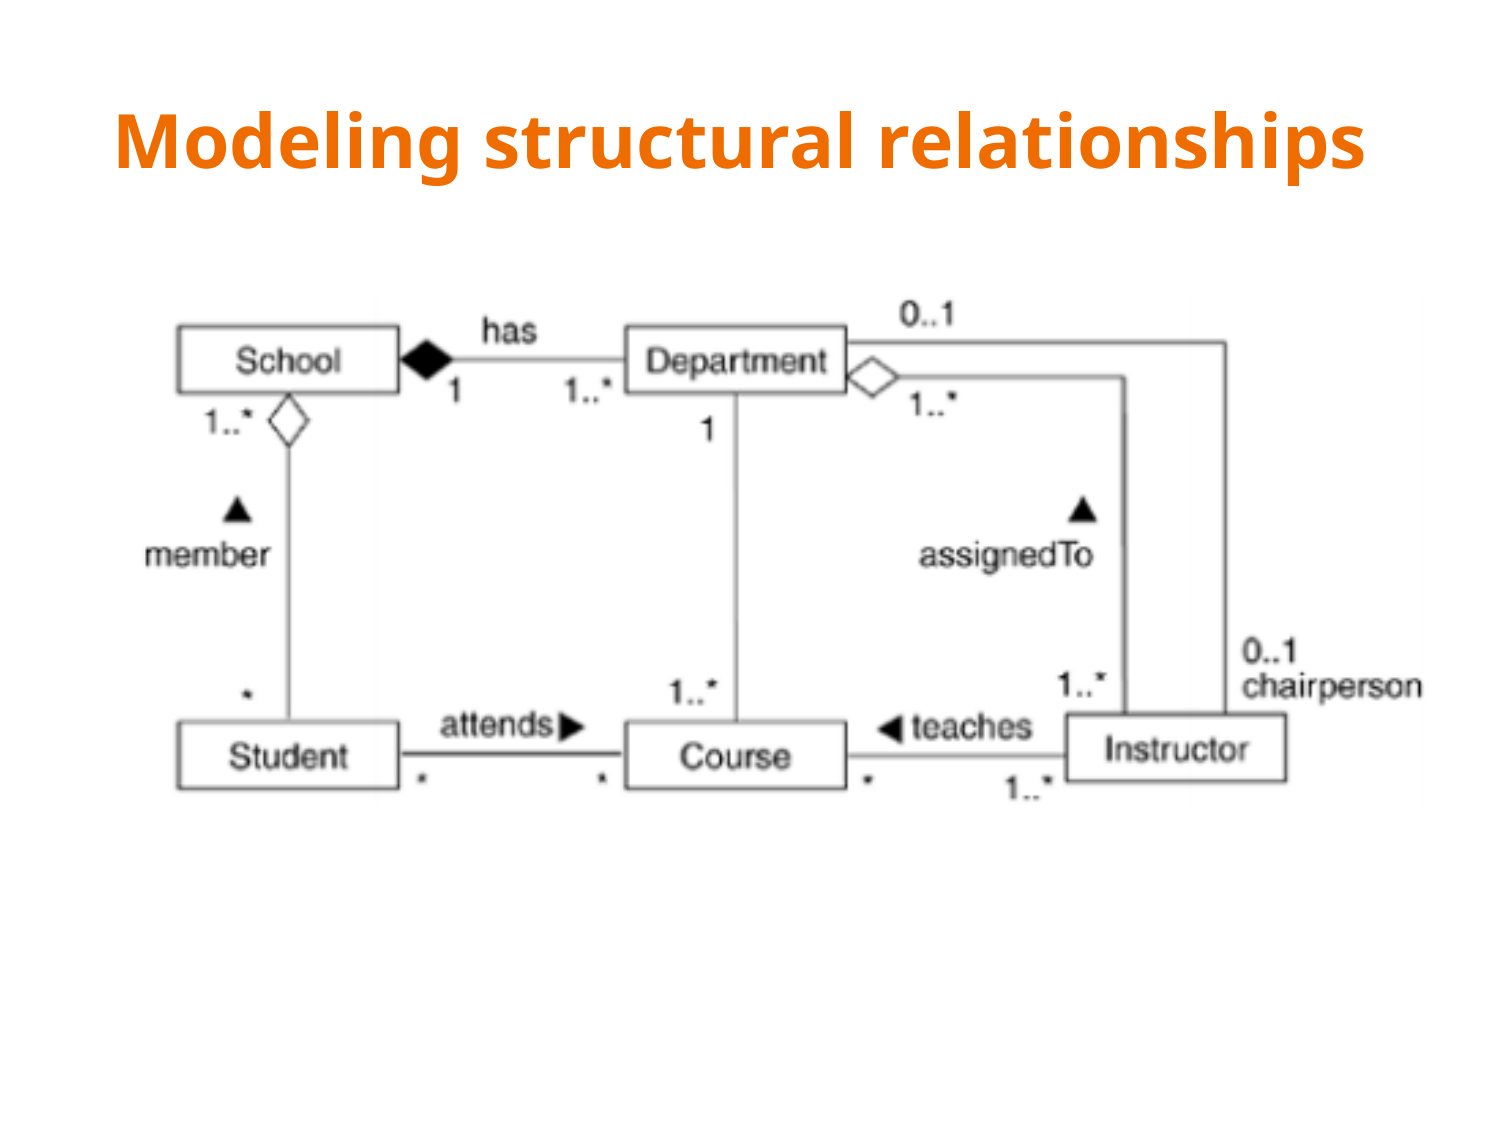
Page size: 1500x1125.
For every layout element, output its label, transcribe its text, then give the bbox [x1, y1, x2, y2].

title Modeling structural relationships [75, 45, 1425, 233]
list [124, 274, 1449, 813]
